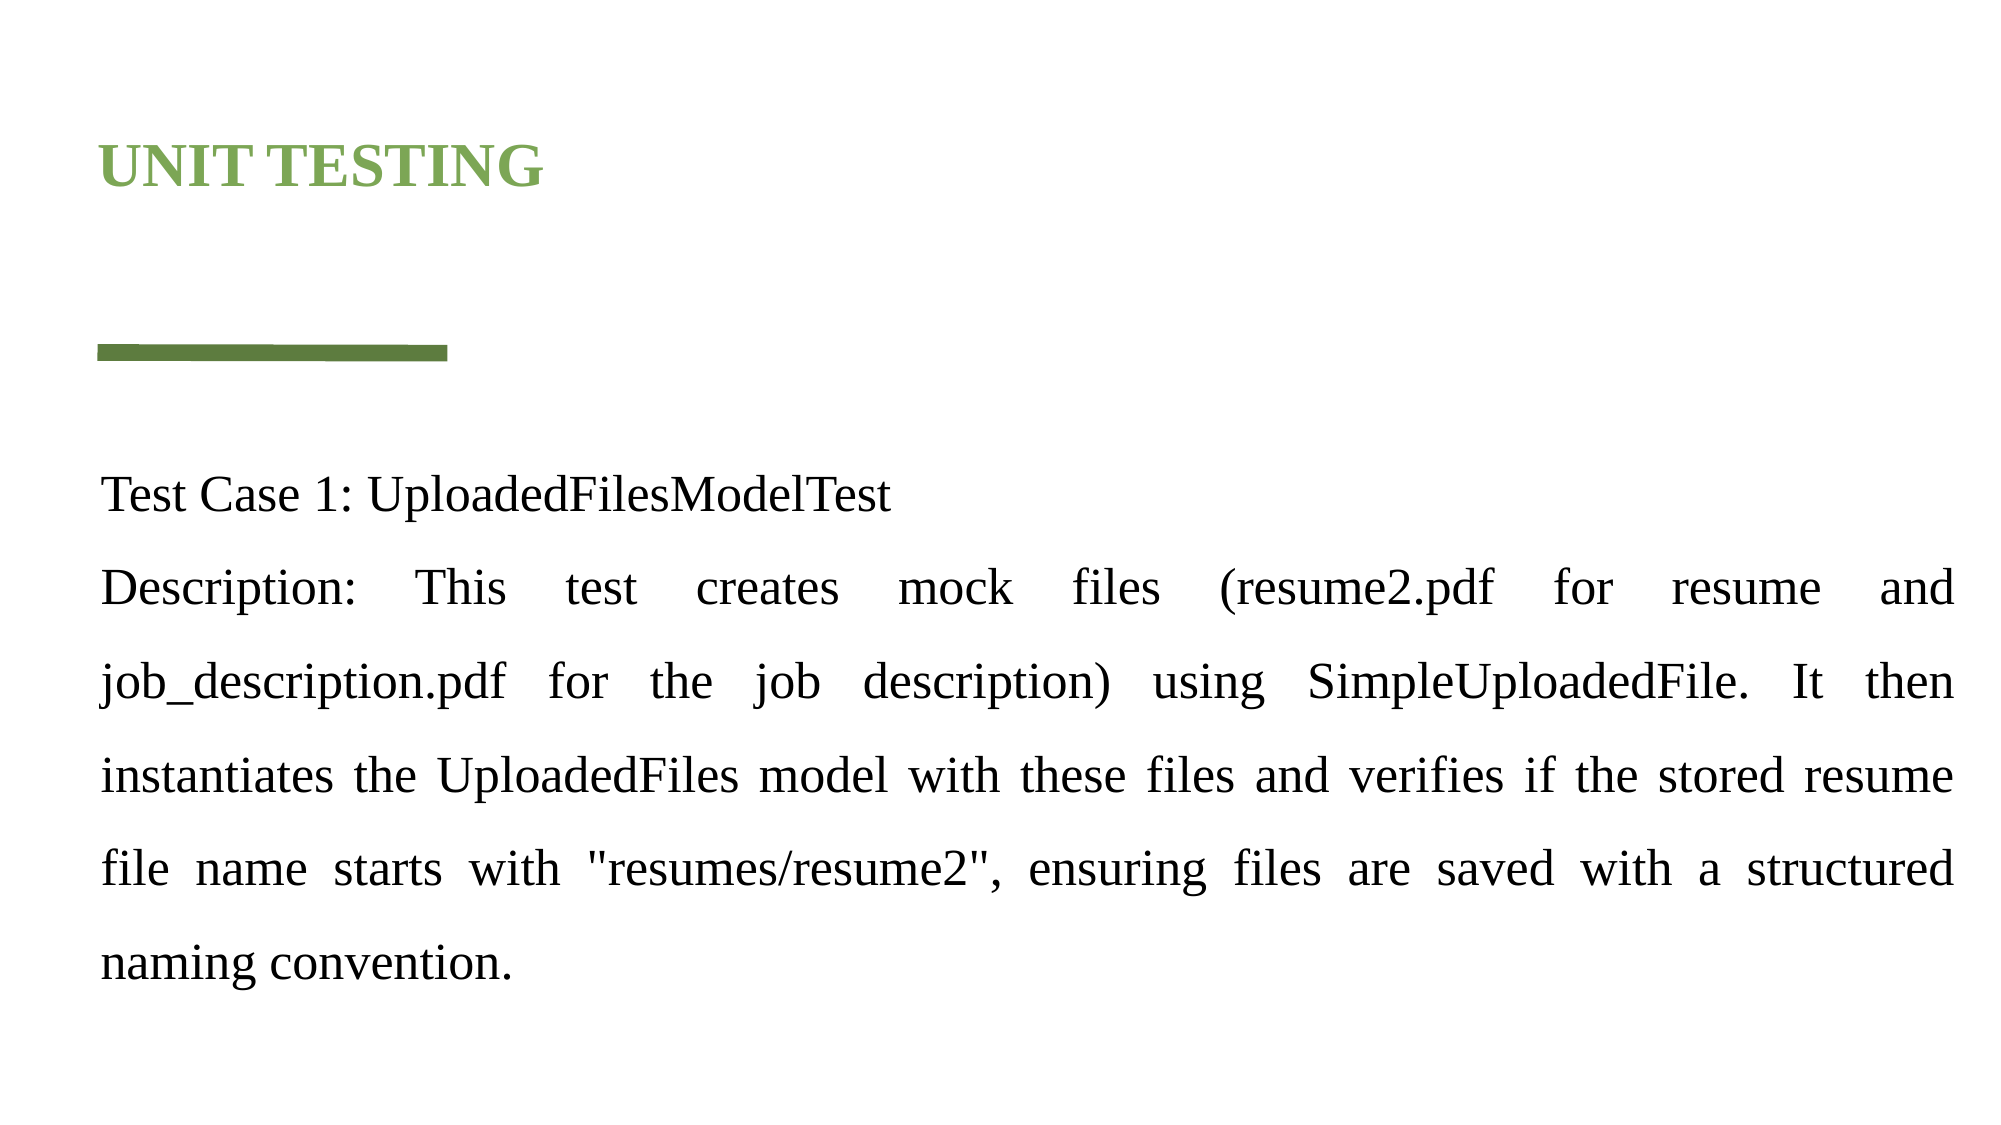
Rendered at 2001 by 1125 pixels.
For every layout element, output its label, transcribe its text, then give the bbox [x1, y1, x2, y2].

text_box Test Case 1: UploadedFilesModelTest Description: This test creates mock files (resume2.pdf for resume and job_description.pdf for the job description) using SimpleUploadedFile. It then instantiates the UploadedFiles model with these files and verifies if the stored resume file name starts with "resumes/resume2", ensuring files are saved with a structured naming convention. [85, 420, 1971, 1110]
title UNIT TESTING [97, 15, 1898, 199]
